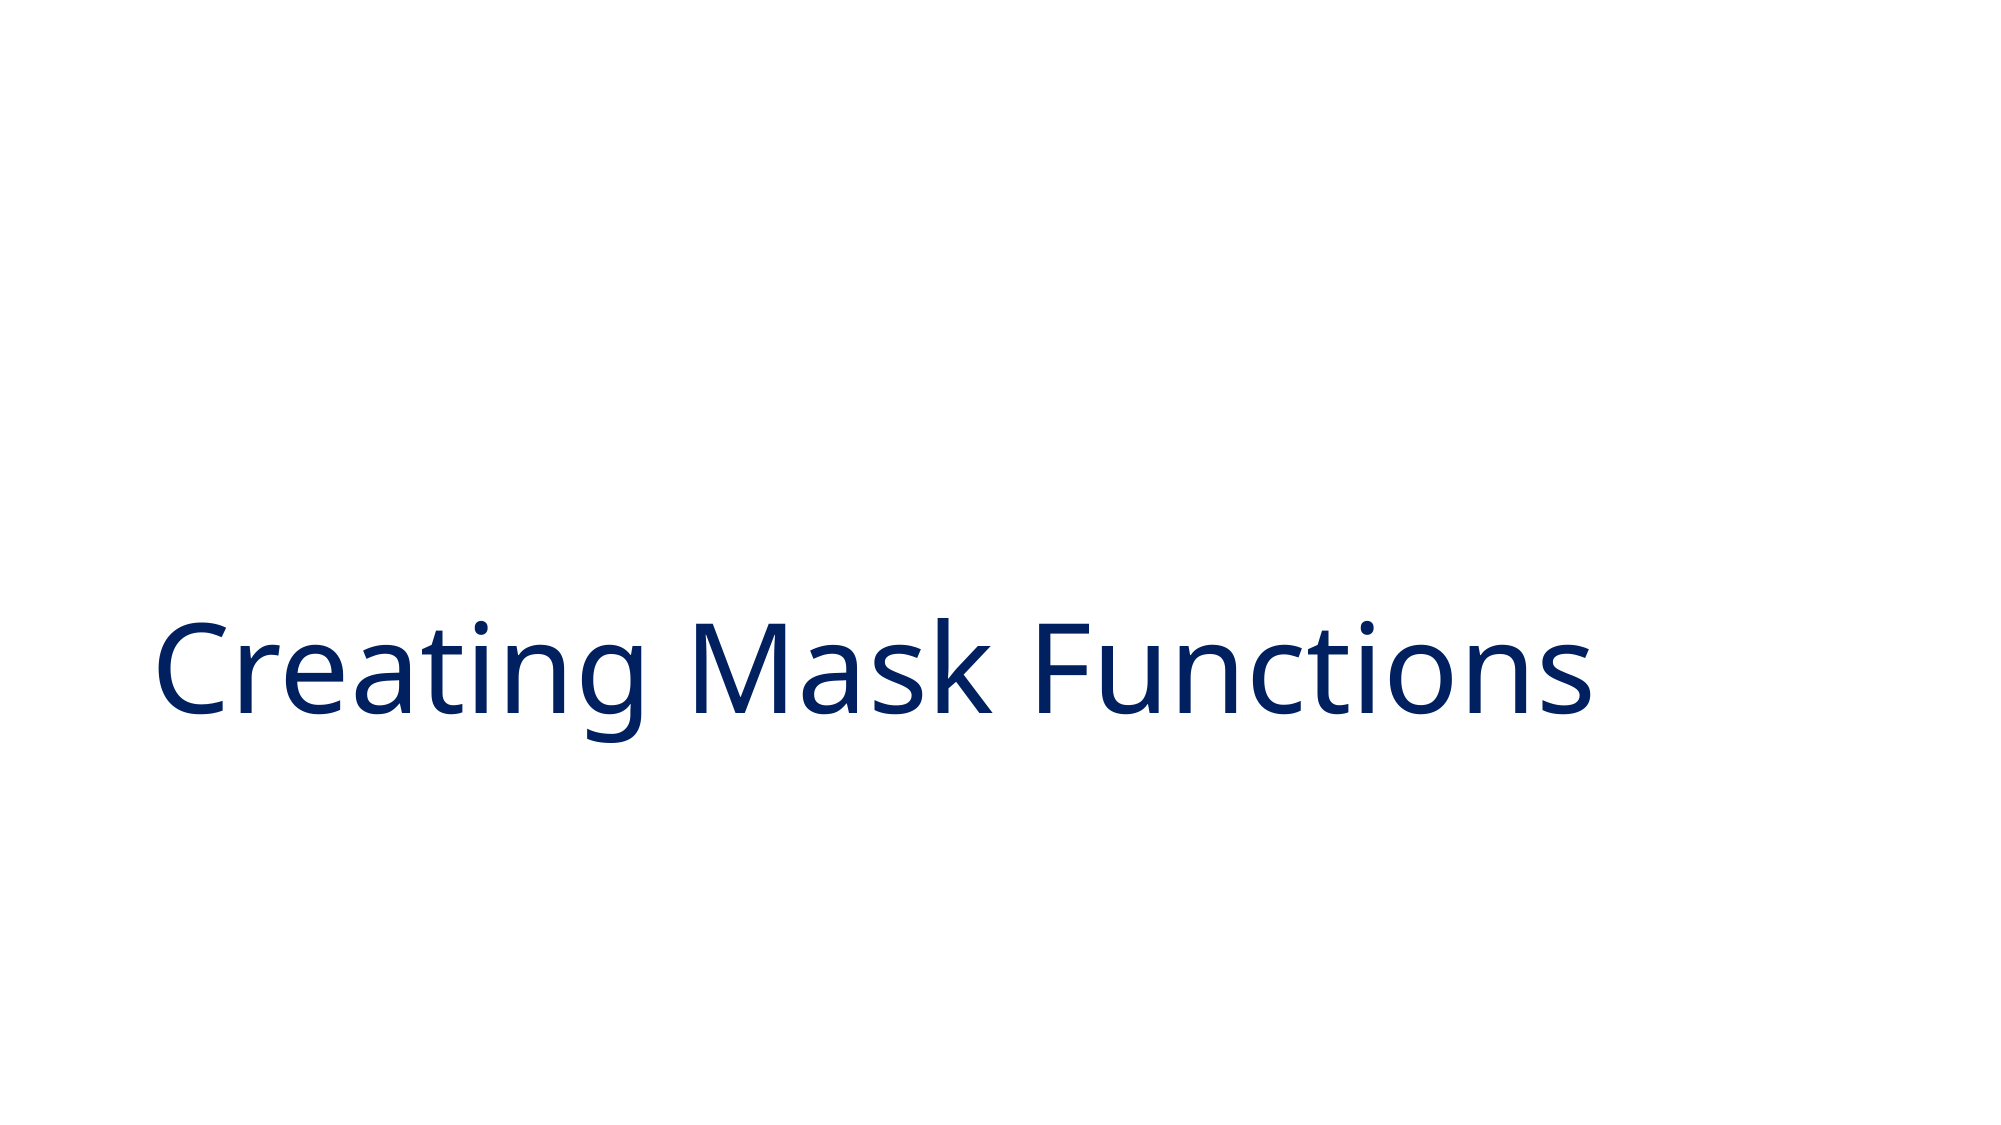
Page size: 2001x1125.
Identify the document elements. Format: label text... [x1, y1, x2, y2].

title Creating Mask Functions [136, 280, 1862, 749]
